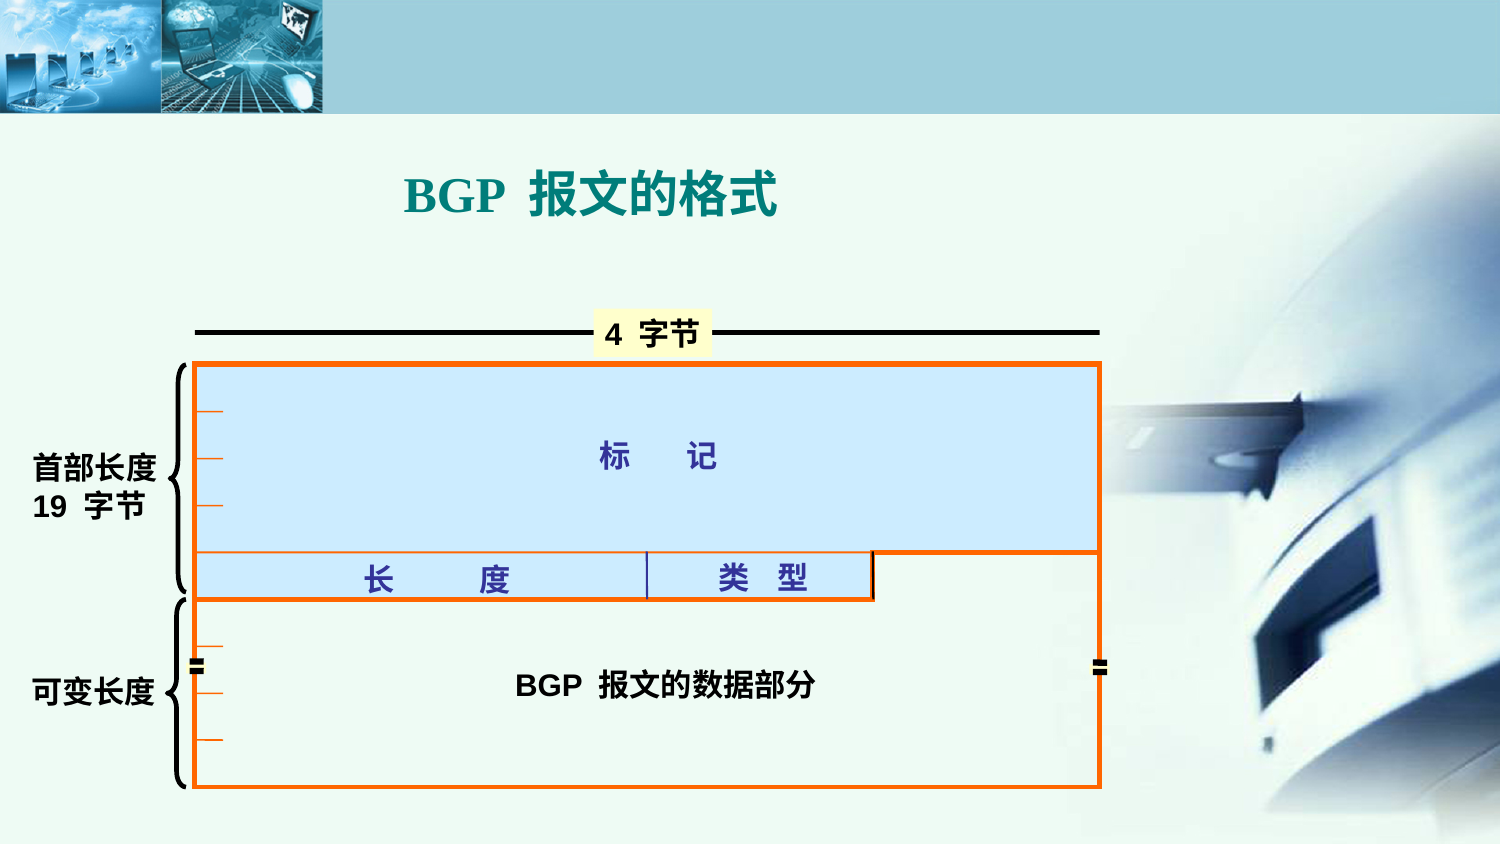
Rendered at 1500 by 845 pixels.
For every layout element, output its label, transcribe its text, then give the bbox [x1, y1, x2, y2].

text_box [167, 599, 186, 788]
title BGP 报文的格式 [89, 121, 1104, 263]
text_box 长 度 [352, 554, 522, 603]
text_box [170, 364, 187, 593]
text_box BGP 报文的数据部分 [504, 659, 829, 708]
text_box 4 字节 [593, 308, 713, 357]
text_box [1089, 662, 1110, 675]
text_box 类 型 [707, 552, 821, 601]
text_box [185, 661, 207, 674]
text_box [194, 362, 1100, 787]
text_box 首部长度 19 字节 [21, 442, 170, 529]
text_box 可变长度 [19, 667, 168, 716]
picture [0, 0, 1500, 844]
text_box 标 记 [588, 430, 730, 479]
